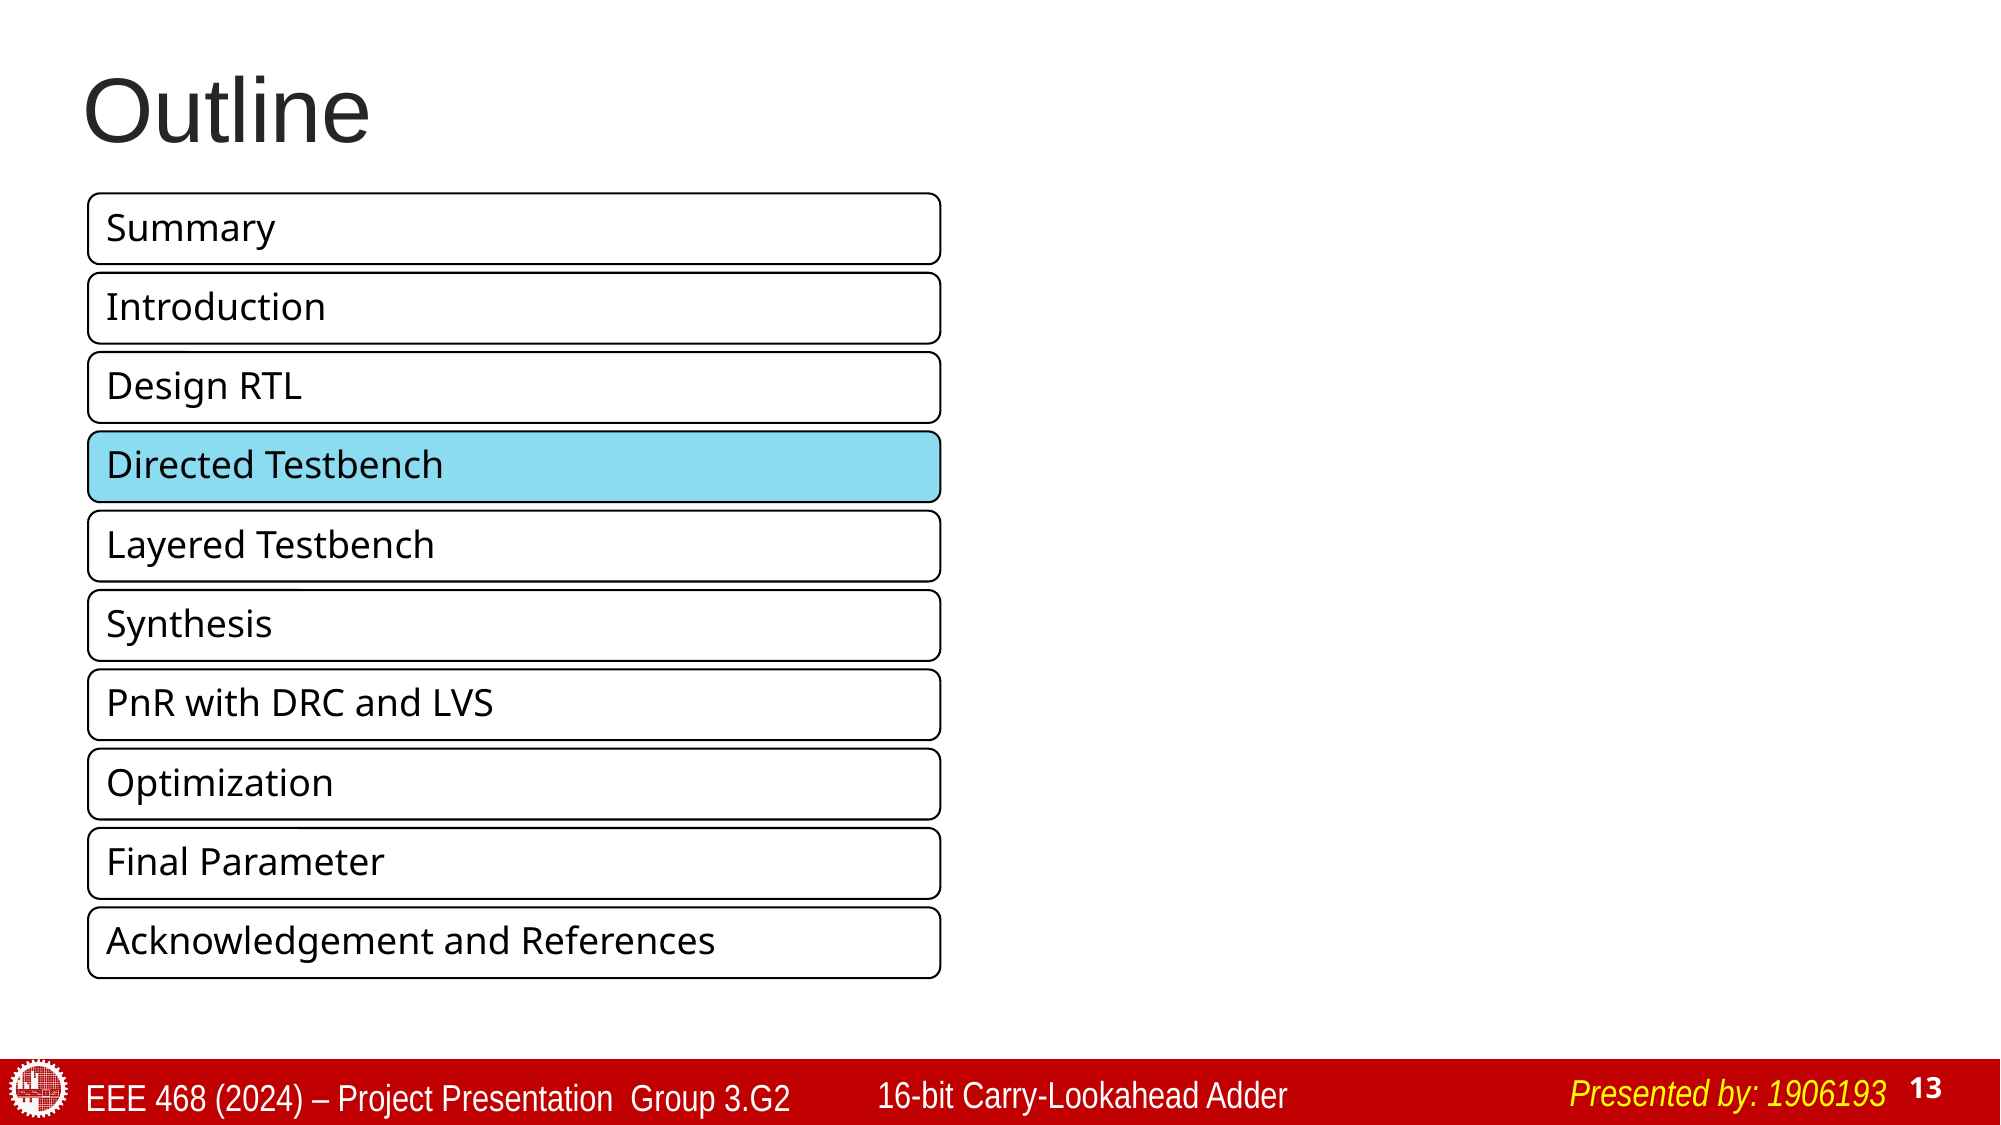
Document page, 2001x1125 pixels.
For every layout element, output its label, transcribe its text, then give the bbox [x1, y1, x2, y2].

slide_number 13 [1902, 1066, 1958, 1118]
slide_number EEE 468 (2024) – Project Presentation Group 3.G2 [70, 1066, 862, 1125]
title Outline [67, 52, 1718, 173]
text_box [88, 189, 941, 982]
footer 16-bit Carry-Lookahead Adder [862, 1063, 1499, 1125]
text_box Presented by: 1906193 [1554, 1061, 1902, 1122]
picture [8, 1059, 71, 1118]
